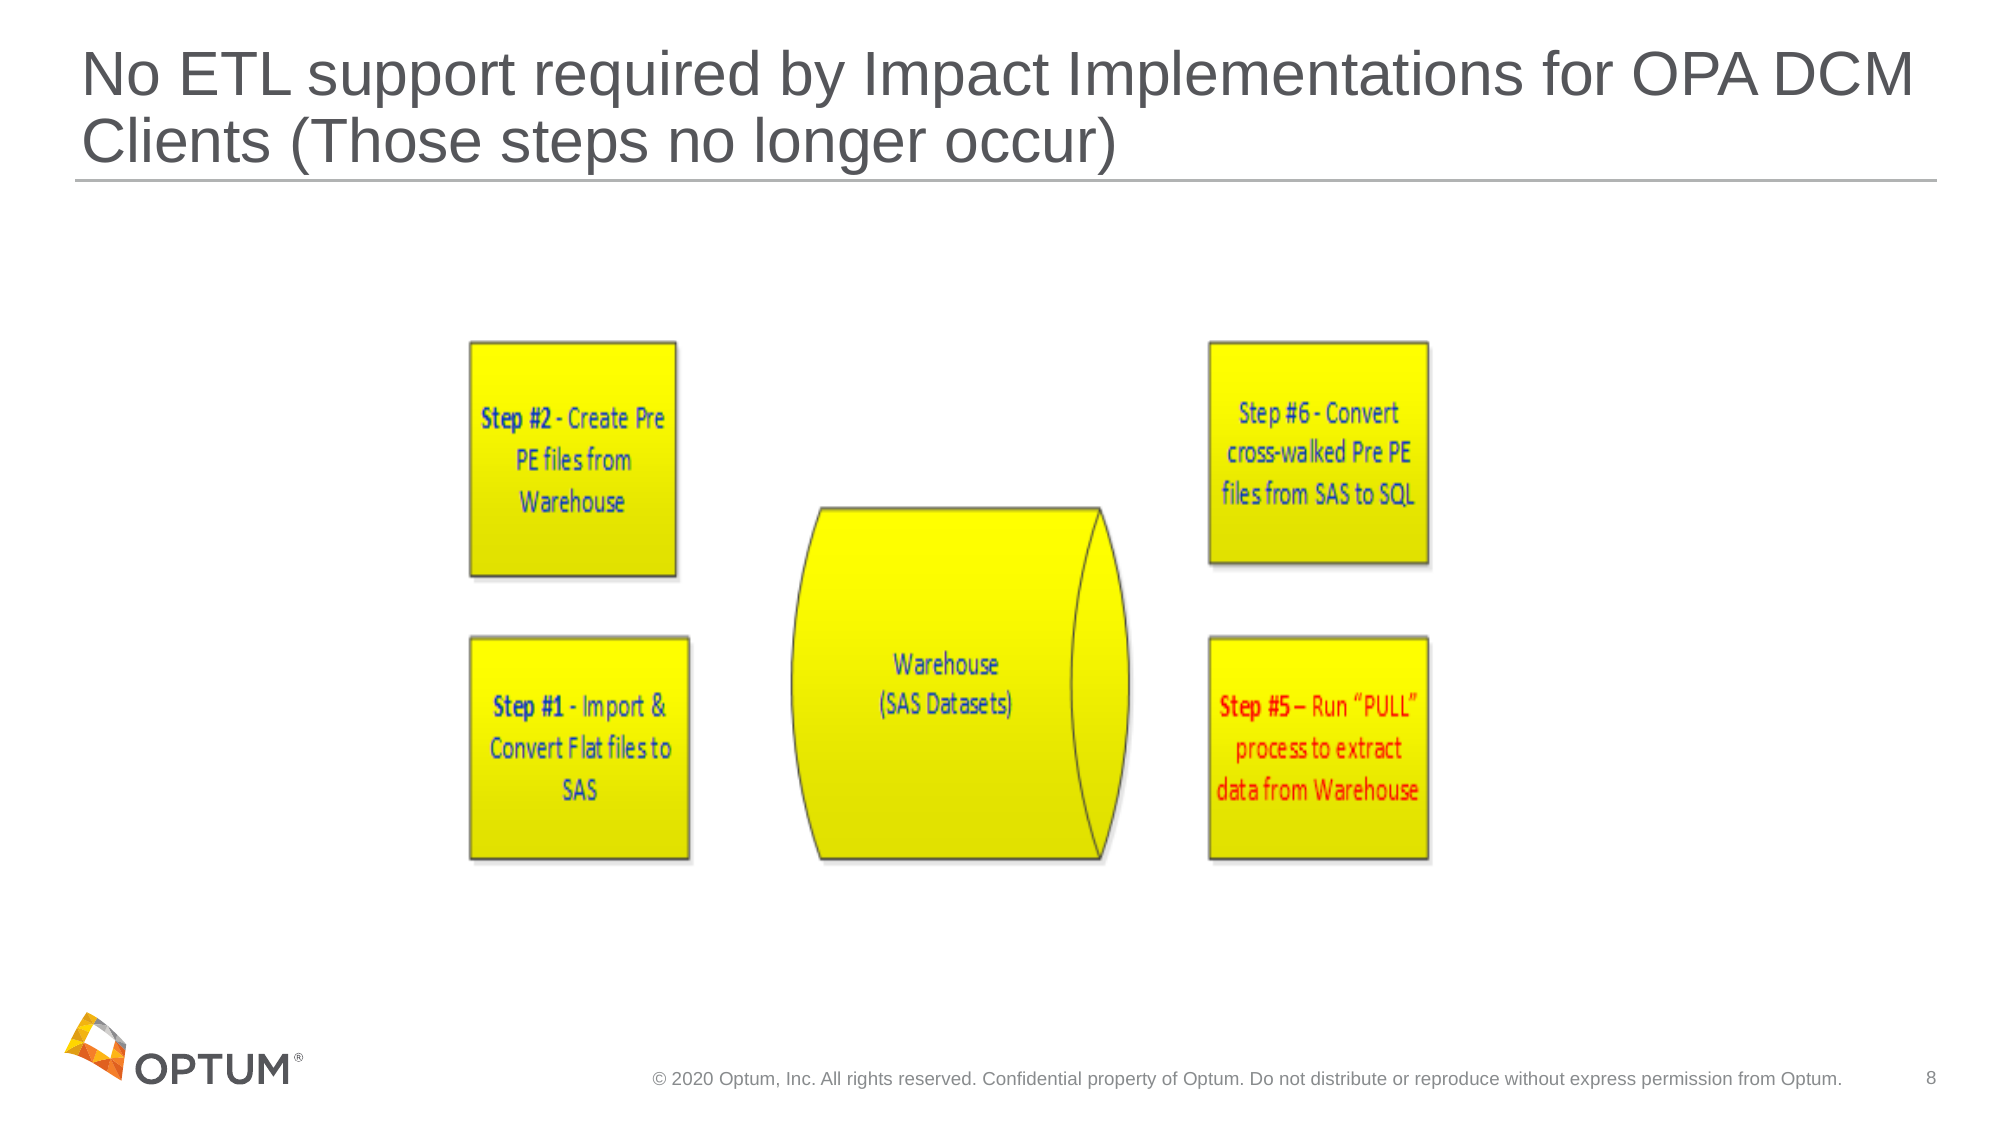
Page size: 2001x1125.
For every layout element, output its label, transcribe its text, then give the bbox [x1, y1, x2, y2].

title No ETL support required by Impact Implementations for OPA DCM Clients (Those steps no longer occur) [81, 0, 1938, 177]
footer © 2020 Optum, Inc. All rights reserved. Confidential property of Optum. Do not distribute or reproduce without express permission from Optum. [500, 1052, 1842, 1104]
slide_number 8 [1848, 1057, 1937, 1096]
picture [464, 340, 1440, 869]
